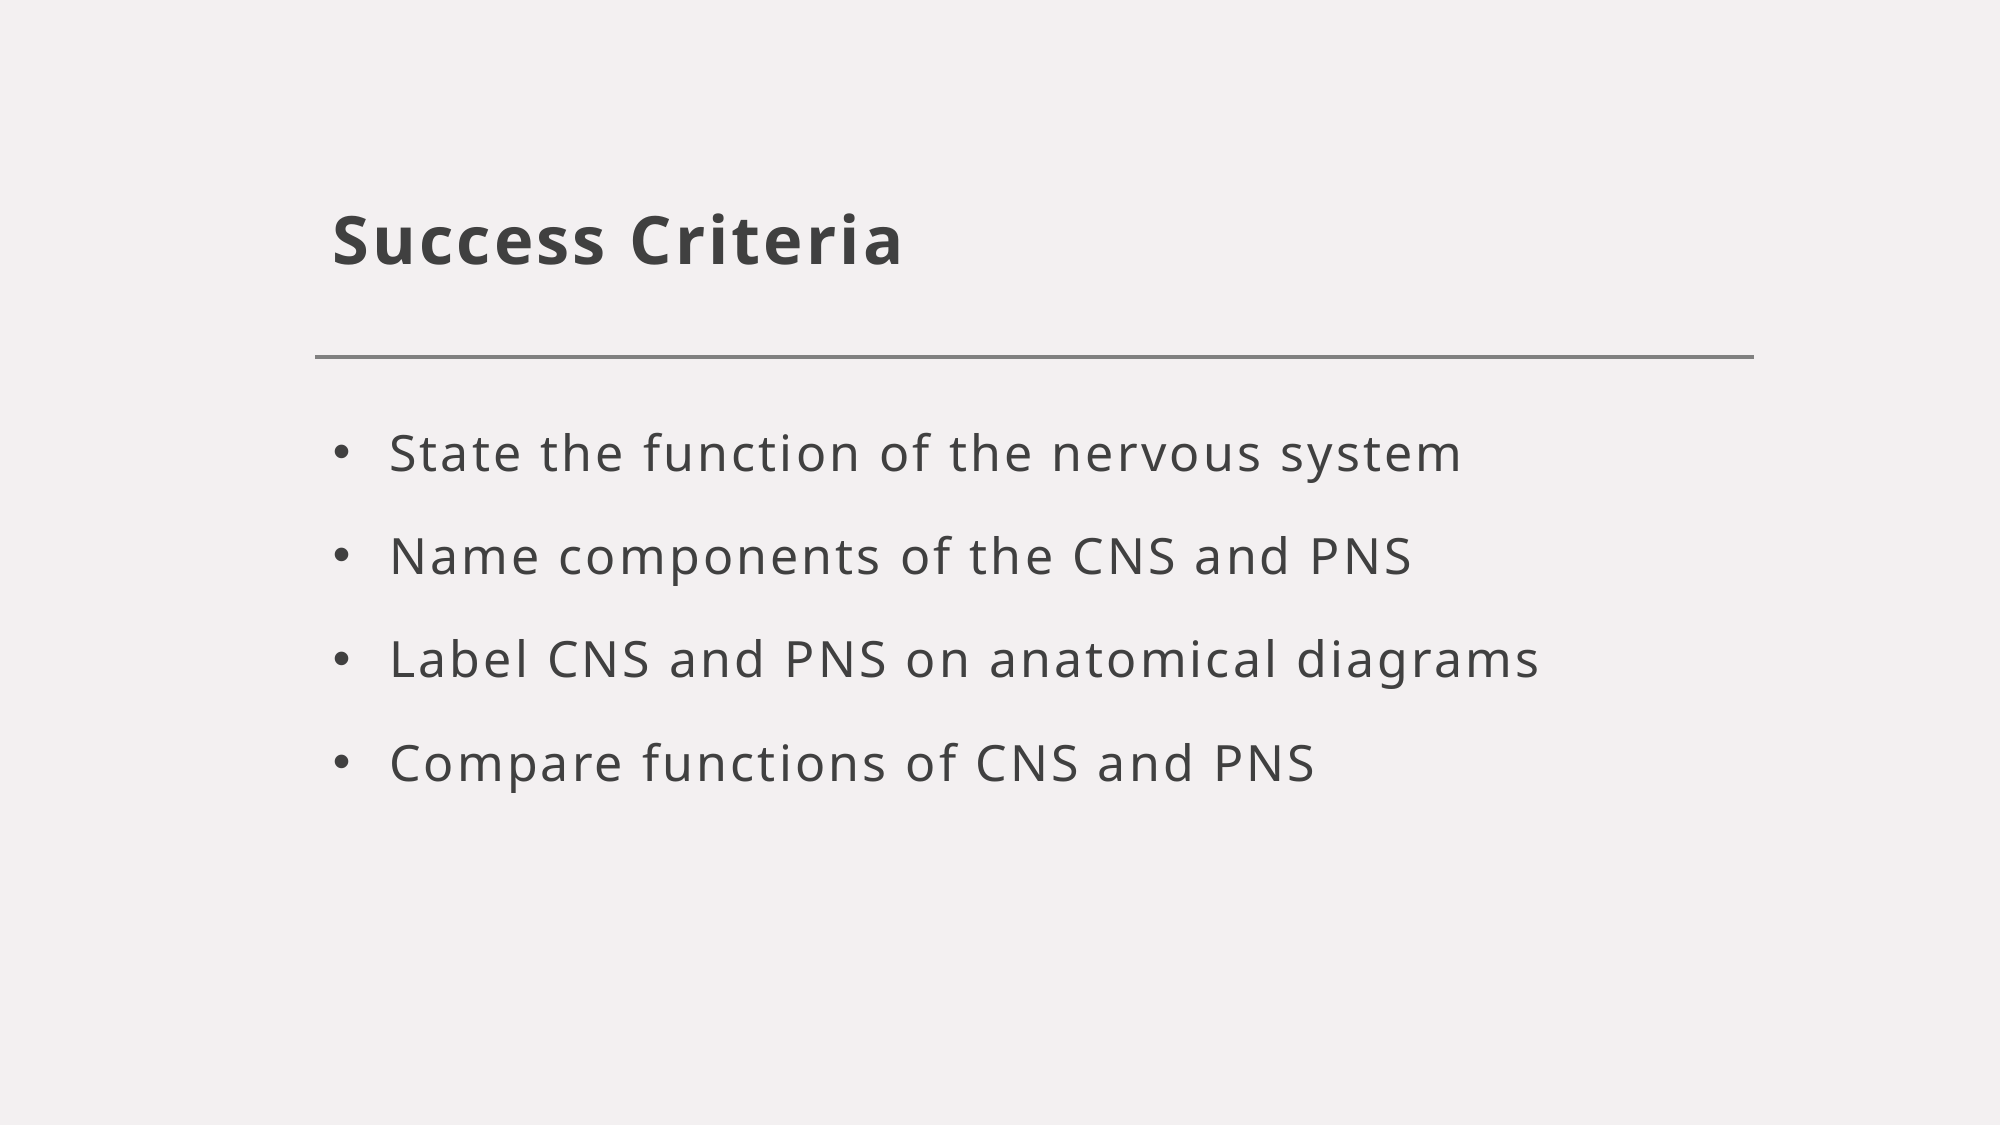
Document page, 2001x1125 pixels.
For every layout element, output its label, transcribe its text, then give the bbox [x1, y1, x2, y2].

title Success Criteria [315, 72, 1754, 294]
list State the function of the nervous system Name components of the CNS and PNS Label CNS and PNS on anatomical diagrams Compare functions of CNS and PNS [315, 379, 1754, 979]
